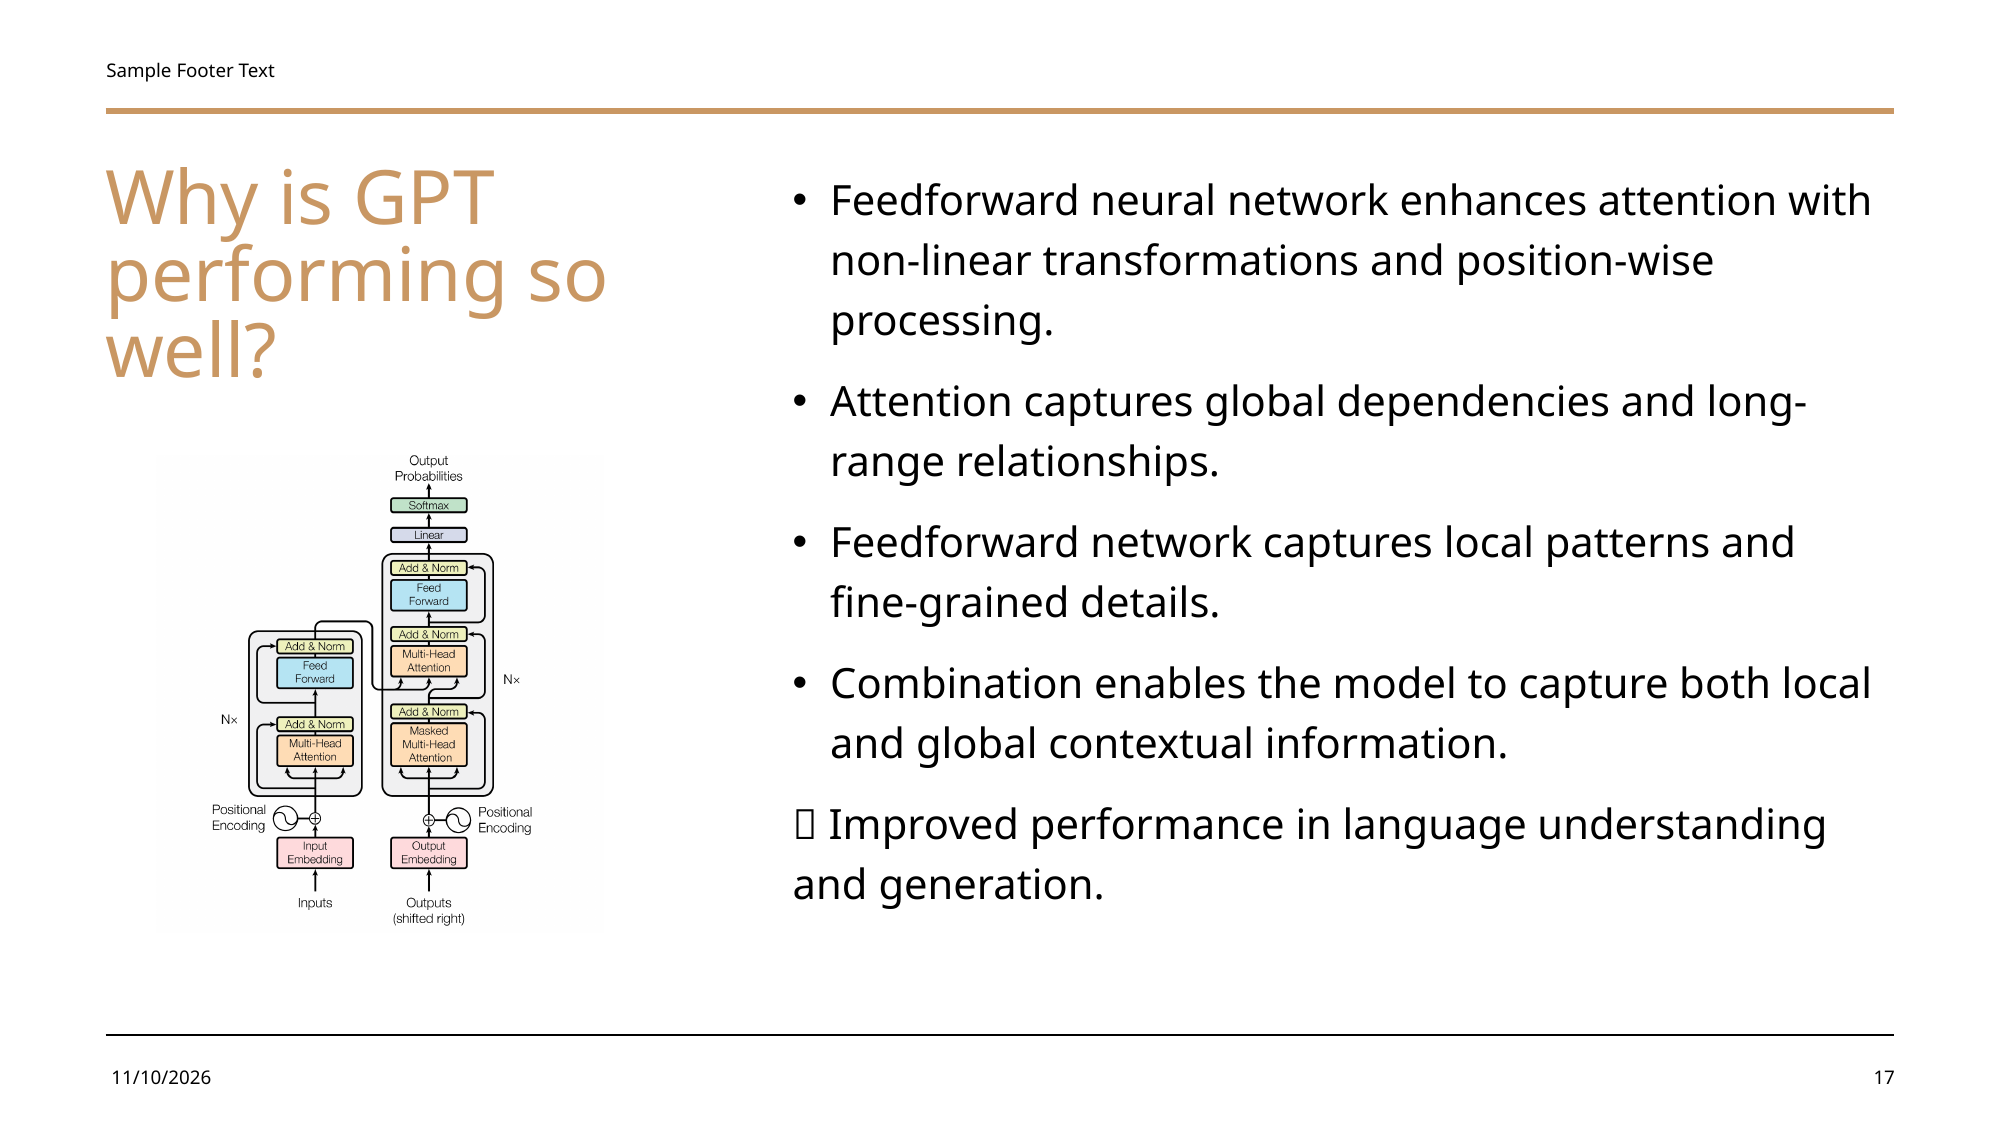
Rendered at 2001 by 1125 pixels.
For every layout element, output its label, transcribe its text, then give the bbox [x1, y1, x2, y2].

picture [156, 455, 604, 933]
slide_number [96, 1057, 586, 1109]
list Feedforward neural network enhances attention with non-linear transformations and position-wise processing. Attention captures global dependencies and long-range relationships. Feedforward network captures local patterns and fine-grained details. Combination enables the model to capture both local and global contextual information.  Improved performance in language understanding and generation. [777, 156, 1891, 994]
title Why is GPT performing so well? [90, 156, 671, 503]
footer Sample Footer Text [91, 28, 767, 89]
slide_number 17 [1757, 1057, 1910, 1109]
